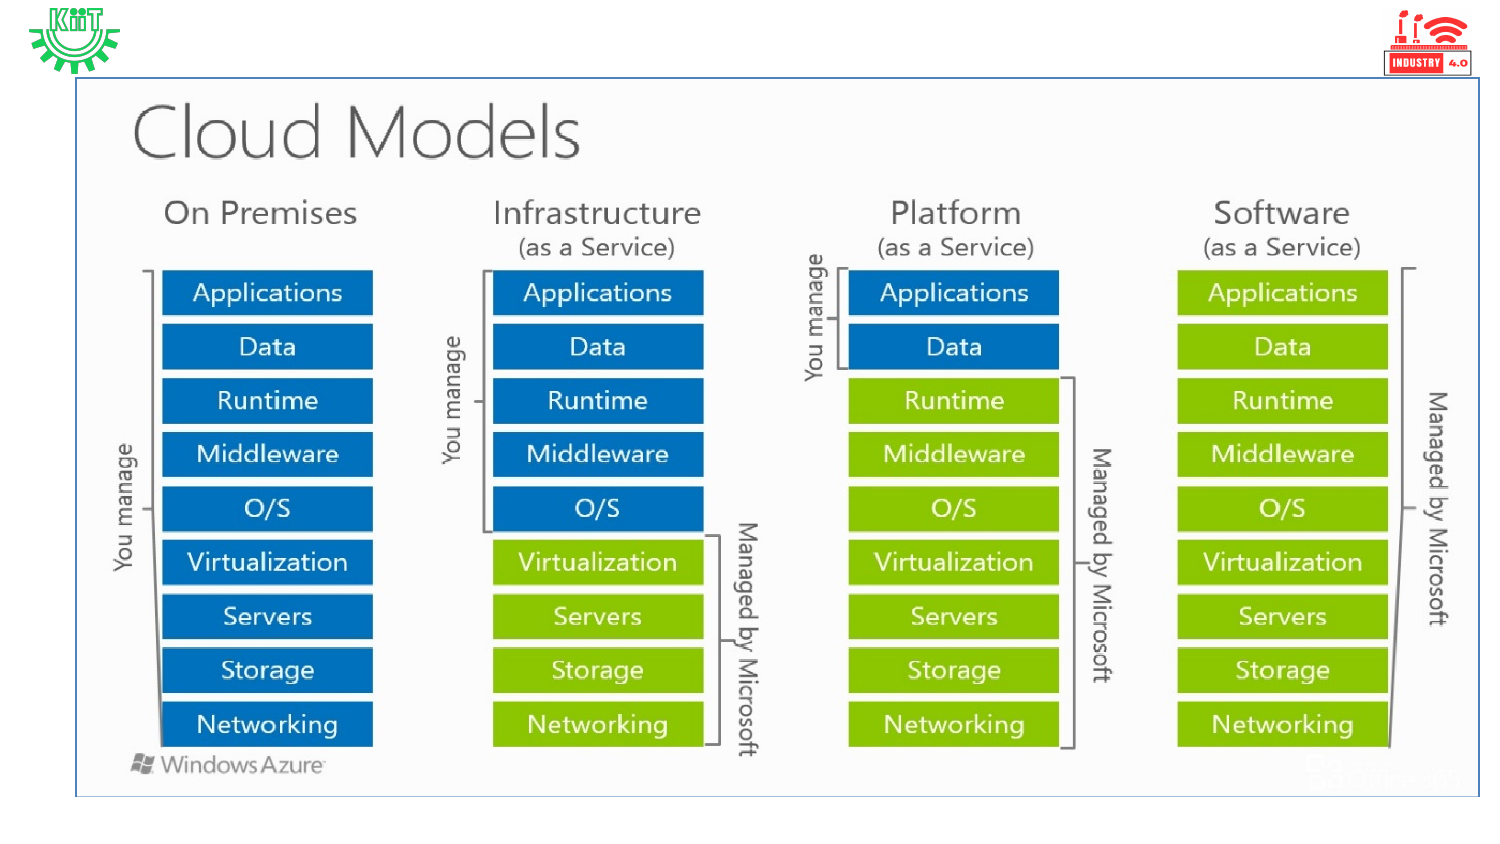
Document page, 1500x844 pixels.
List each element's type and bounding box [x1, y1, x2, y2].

list [74, 77, 1480, 797]
picture [29, 8, 120, 74]
picture [1382, 8, 1473, 77]
